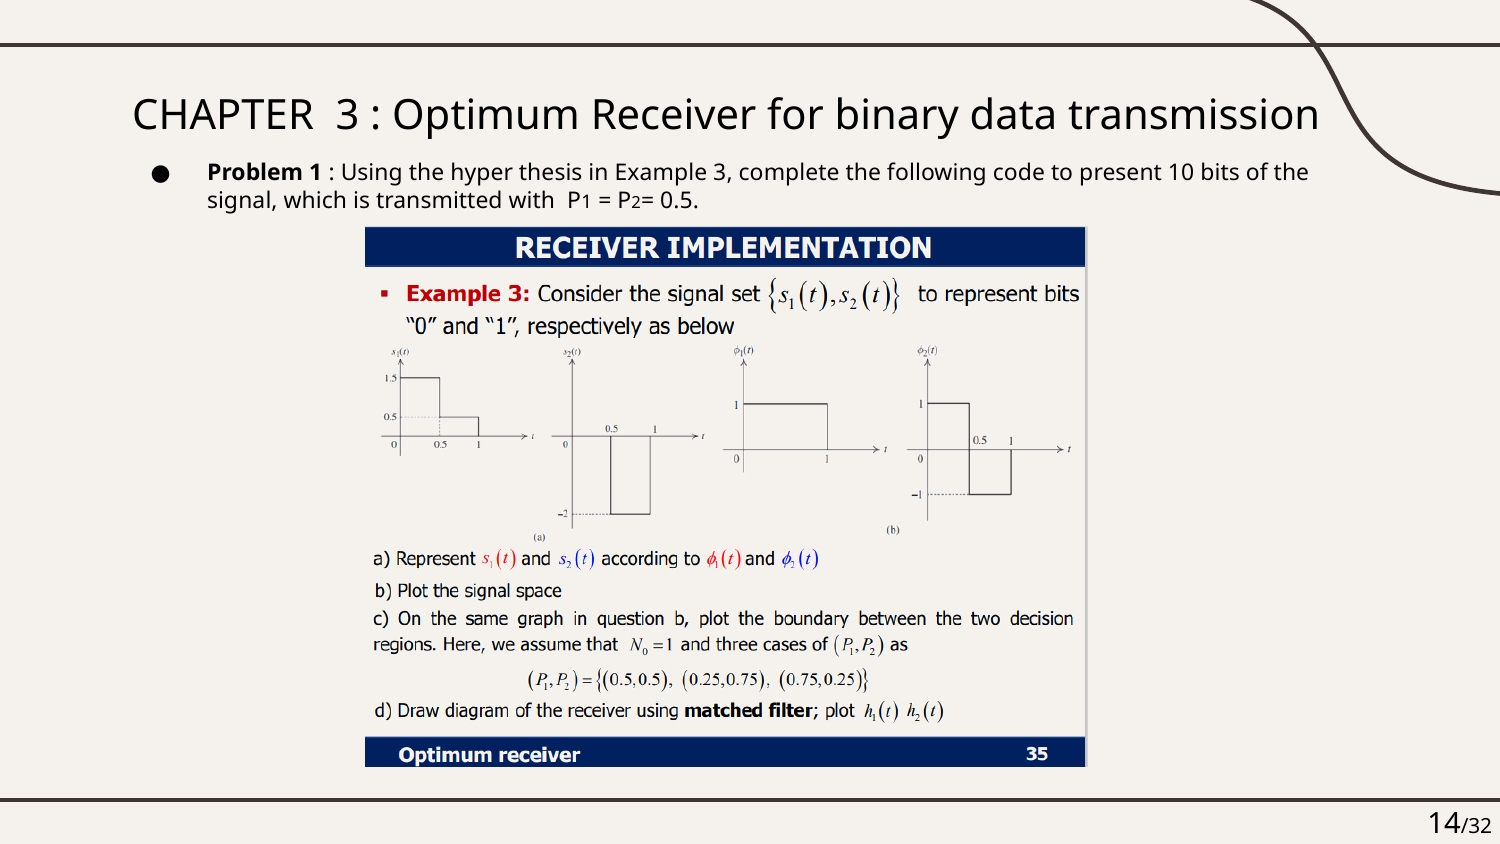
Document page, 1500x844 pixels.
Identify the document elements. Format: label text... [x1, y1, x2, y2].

title CHAPTER 3 : Optimum Receiver for binary data transmission [116, 72, 1439, 167]
list Problem 1 : Using the hyper thesis in Example 3, complete the following code to present 10 bits of the signal, which is transmitted with P1 = P2= 0.5. [116, 142, 1383, 768]
text_box 14/32 [1395, 801, 1492, 844]
picture [365, 226, 1089, 768]
